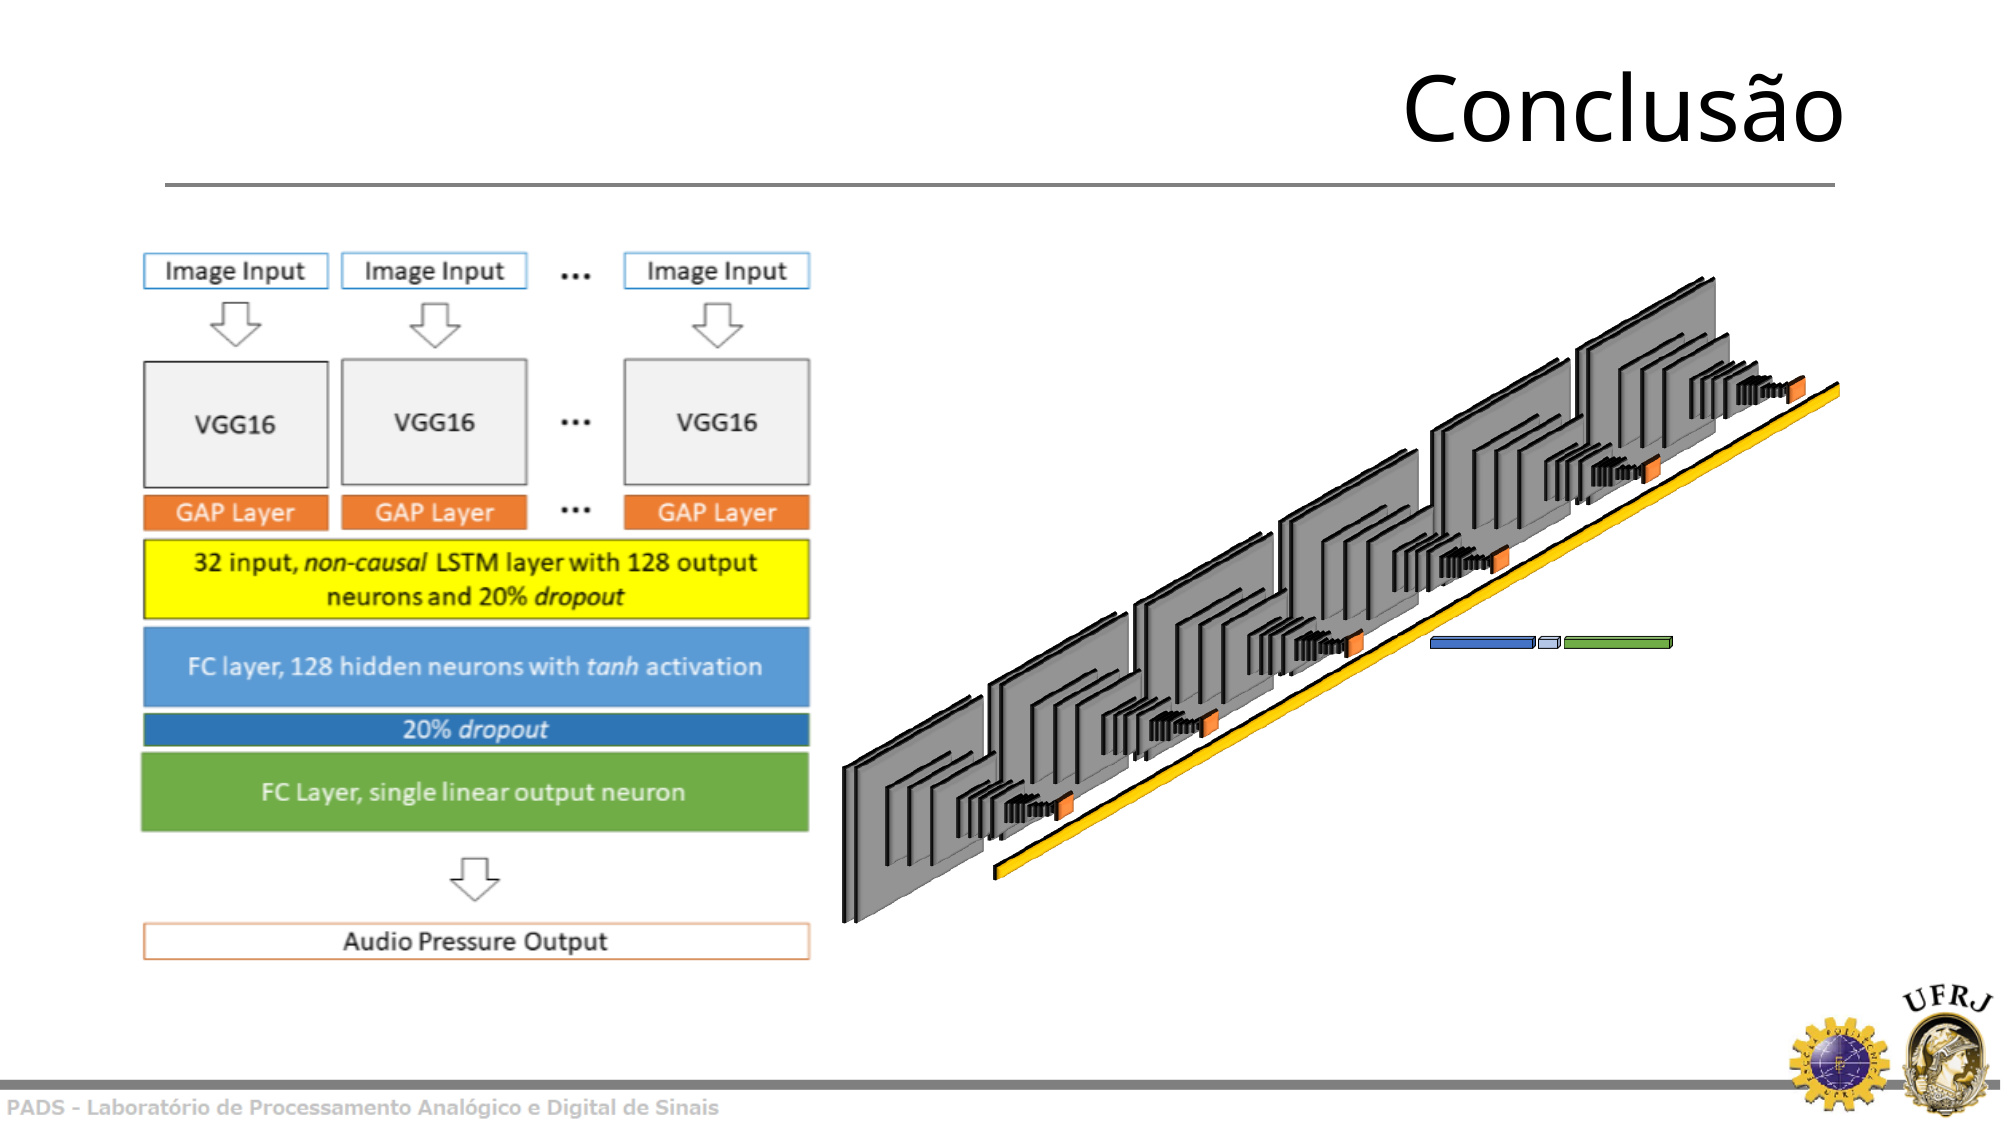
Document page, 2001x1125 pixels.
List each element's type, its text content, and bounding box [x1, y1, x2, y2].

text_box Conclusão [137, 39, 1863, 185]
picture [0, 0, 2001, 1125]
